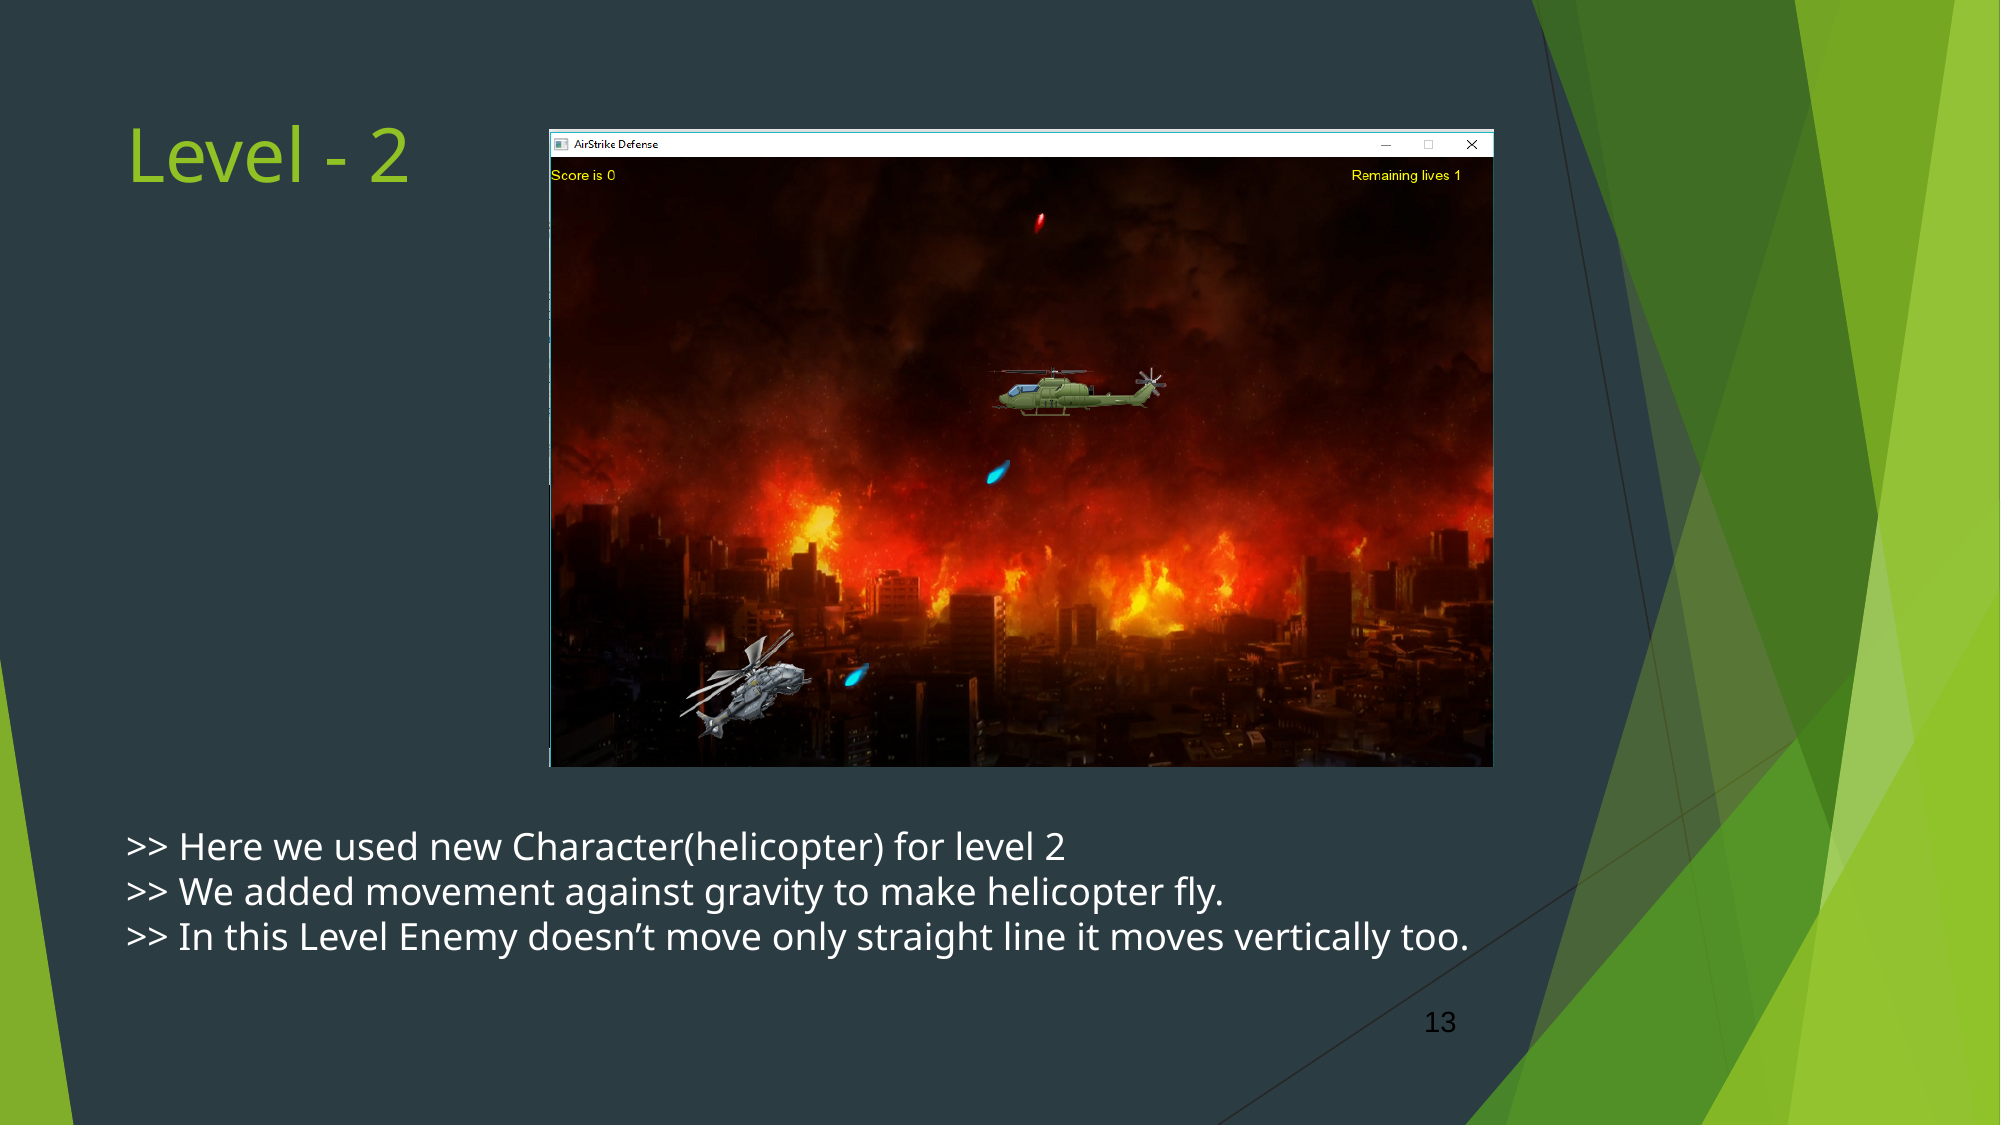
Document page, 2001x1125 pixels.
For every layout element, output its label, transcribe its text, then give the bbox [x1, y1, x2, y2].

text_box >> Here we used new Character(helicopter) for level 2 >> We added movement against gravity to make helicopter fly. >> In this Level Enemy doesn’t move only straight line it moves vertically too. [111, 815, 1494, 967]
title Level - 2 [111, 99, 1522, 317]
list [549, 129, 1494, 767]
slide_number 13 [1409, 991, 1522, 1051]
